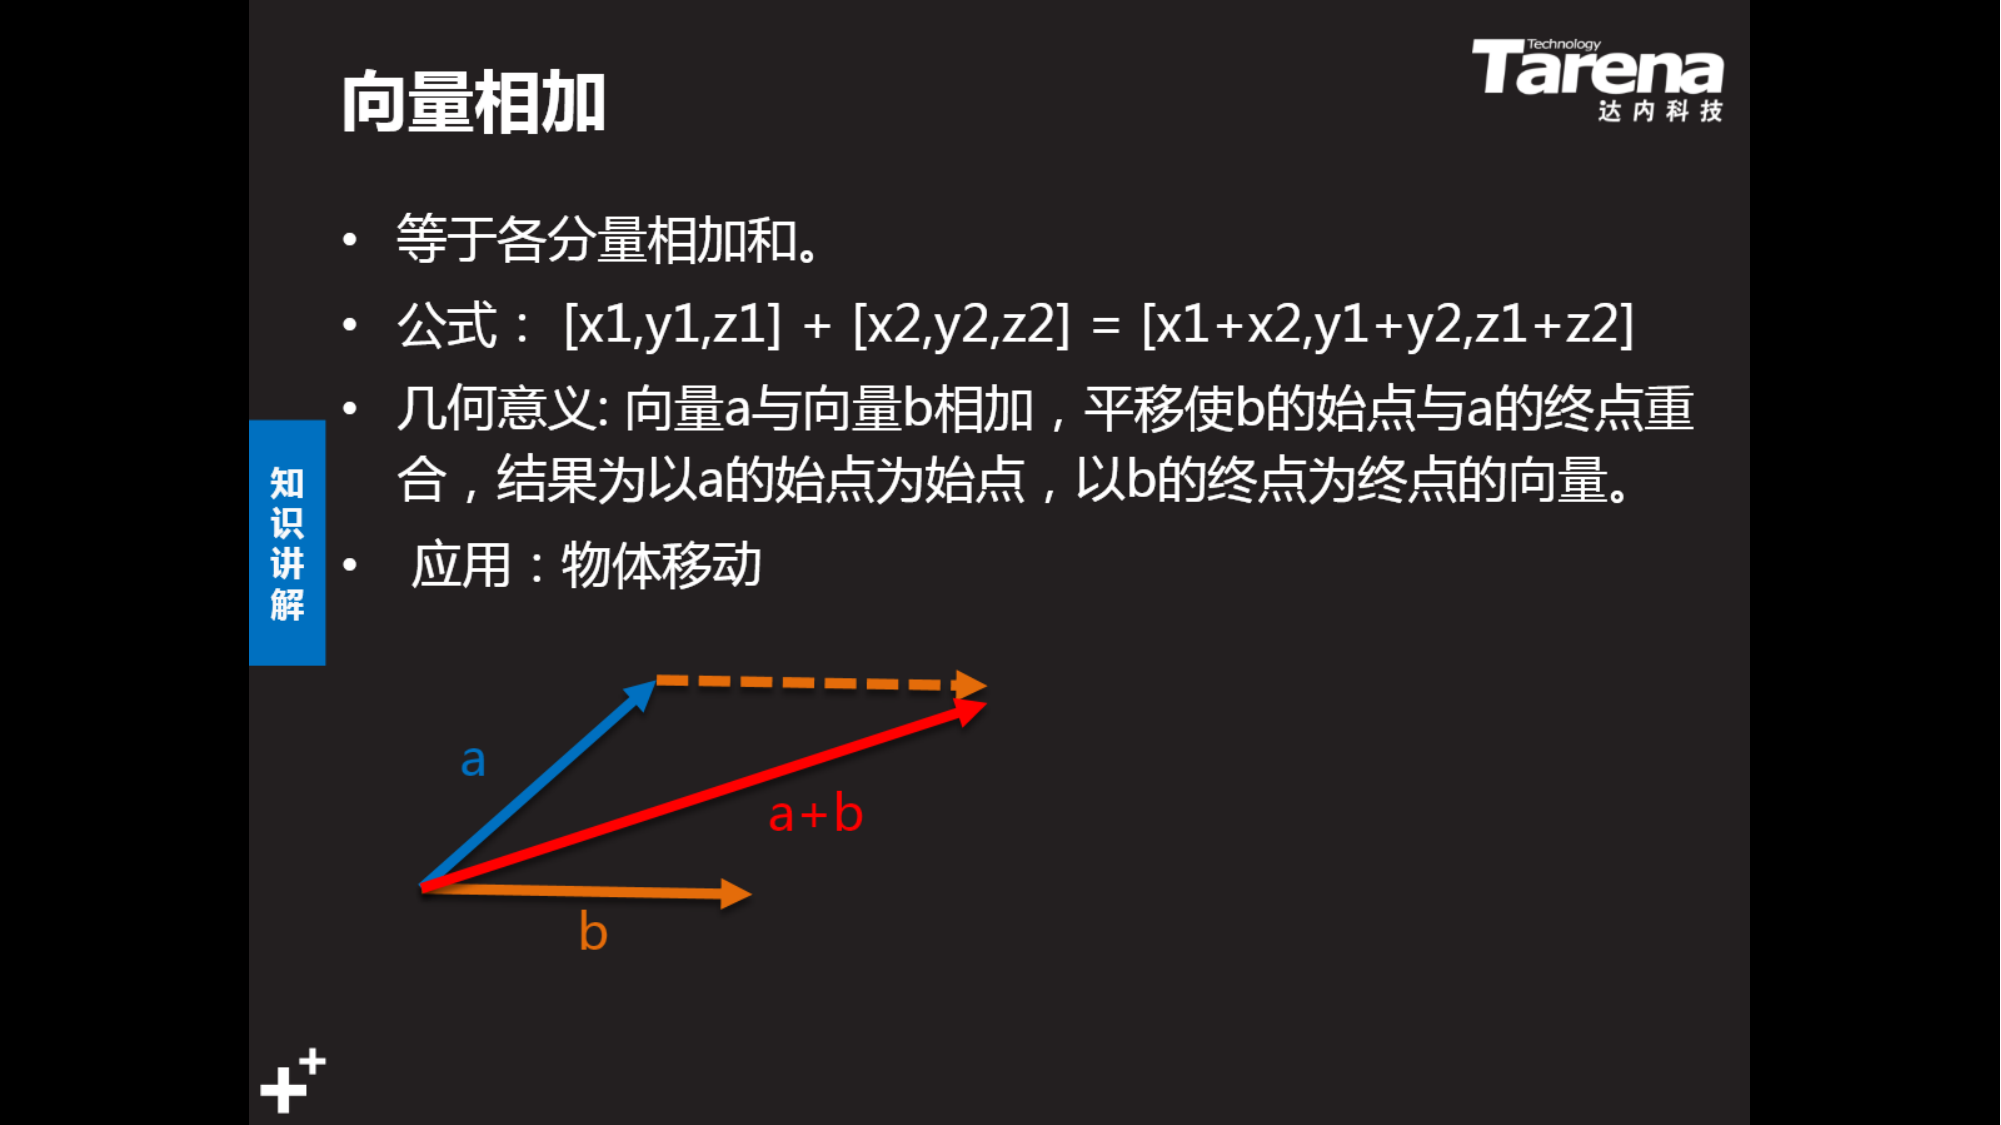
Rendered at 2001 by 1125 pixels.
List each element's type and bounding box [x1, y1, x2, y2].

picture [249, 0, 1750, 1125]
